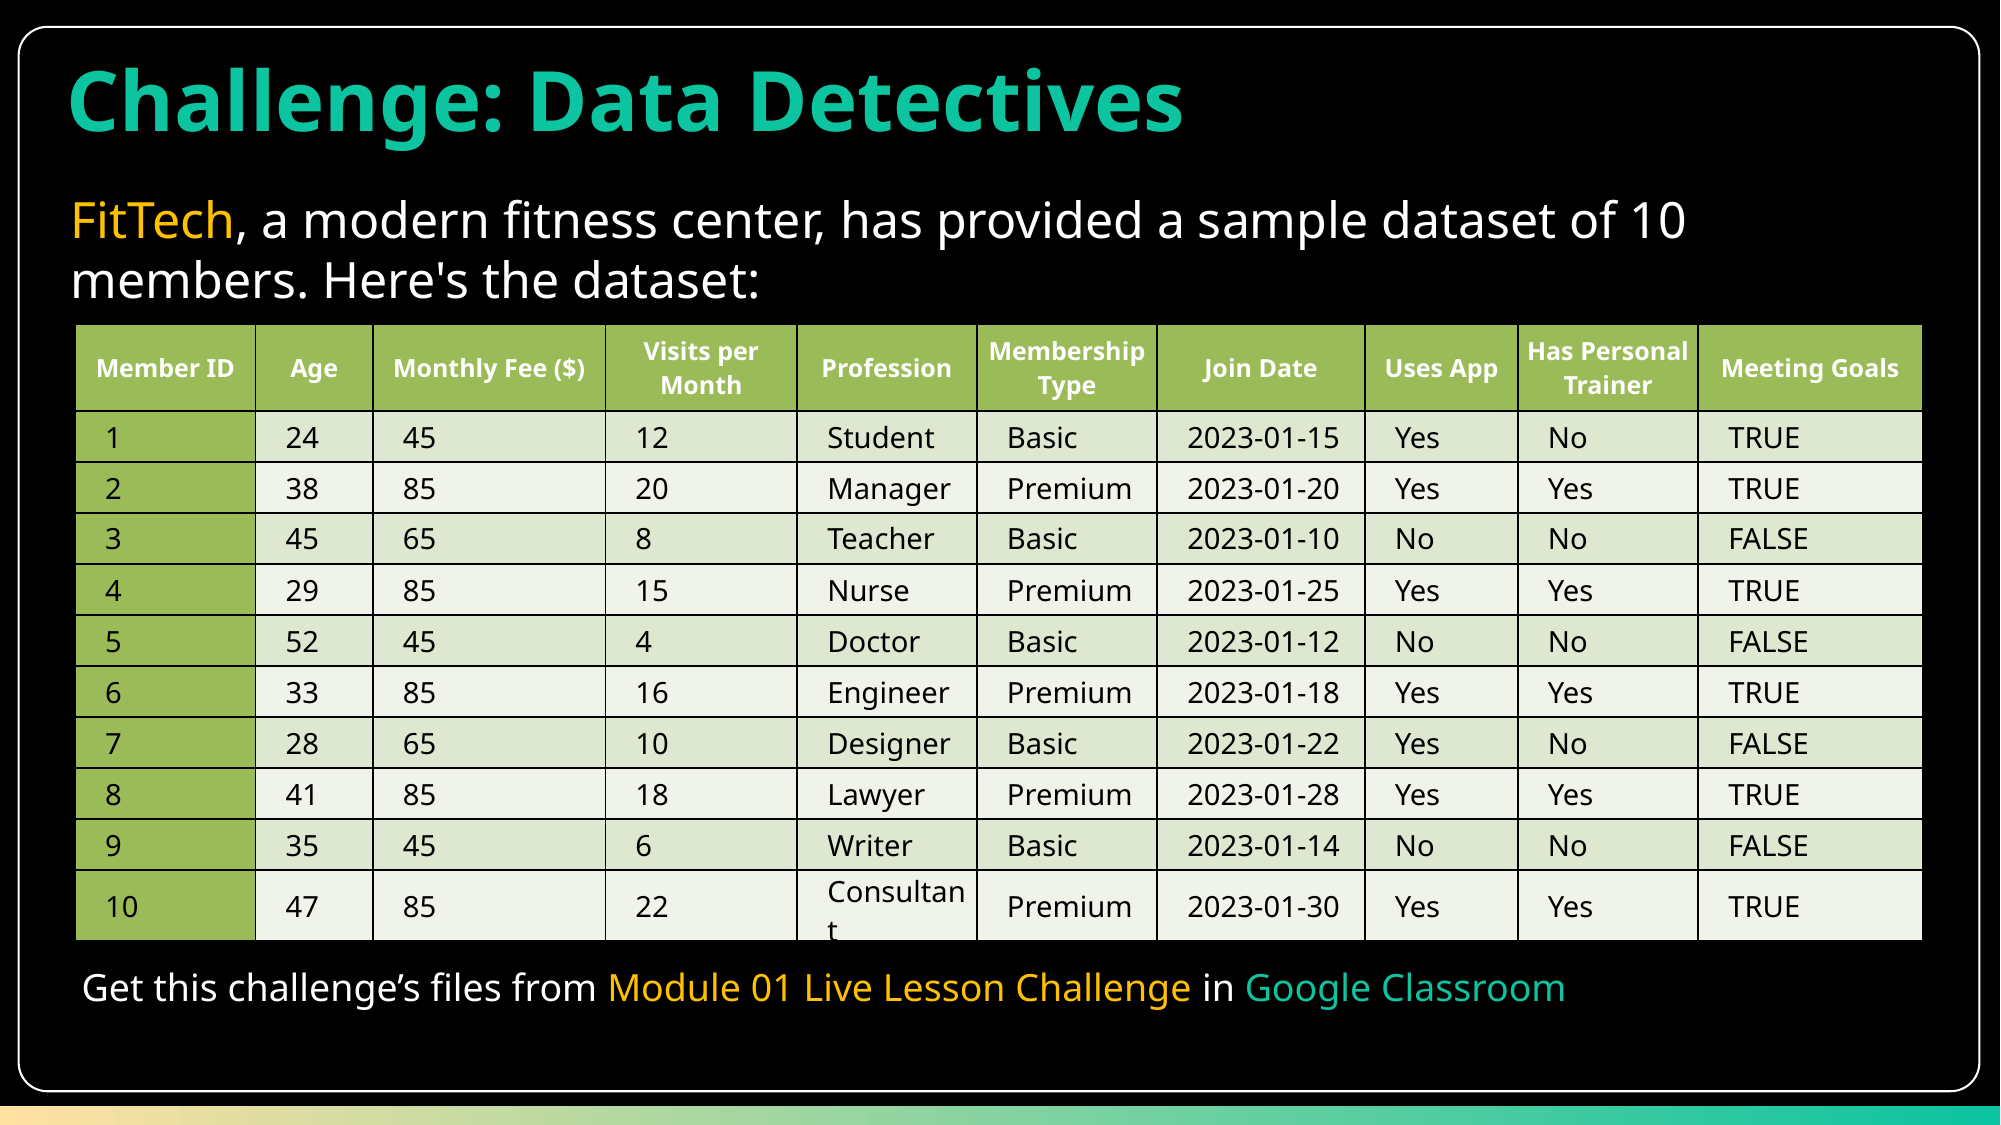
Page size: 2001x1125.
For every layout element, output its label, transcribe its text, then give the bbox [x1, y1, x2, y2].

table_cell Engineer [798, 667, 976, 716]
table_cell Premium [978, 769, 1156, 818]
table_cell 2023-01-28 [1158, 769, 1364, 818]
table_header Visits per Month [606, 325, 796, 410]
table_cell Consultant [798, 871, 976, 940]
table_cell Basic [978, 412, 1156, 461]
table_cell 6 [76, 667, 255, 716]
table_cell 85 [374, 565, 605, 614]
table_cell 28 [256, 718, 372, 767]
table_cell 2023-01-20 [1158, 463, 1364, 512]
table_header Membership Type [978, 325, 1156, 410]
table_cell 2023-01-25 [1158, 565, 1364, 614]
table_cell 2023-01-10 [1158, 514, 1364, 563]
table_cell TRUE [1699, 769, 1922, 818]
table_cell No [1519, 514, 1697, 563]
table_cell 35 [256, 820, 372, 869]
table_cell Manager [798, 463, 976, 512]
table_cell 38 [256, 463, 372, 512]
table_cell Yes [1519, 565, 1697, 614]
table_cell 45 [374, 616, 605, 665]
table_cell No [1366, 616, 1517, 665]
table_cell 85 [374, 871, 605, 940]
table_cell 2 [76, 463, 255, 512]
table_cell No [1519, 820, 1697, 869]
table_cell Yes [1519, 463, 1697, 512]
table_cell 3 [76, 514, 255, 563]
table_cell 45 [374, 820, 605, 869]
table_cell Lawyer [798, 769, 976, 818]
table_header Join Date [1158, 325, 1364, 410]
table_cell Basic [978, 820, 1156, 869]
table_cell 85 [374, 667, 605, 716]
table_cell 2023-01-30 [1158, 871, 1364, 940]
table_cell 24 [256, 412, 372, 461]
text_box Challenge: Data Detectives [66, 48, 1737, 149]
table_cell 10 [76, 871, 255, 940]
table_cell Basic [978, 616, 1156, 665]
table_cell Nurse [798, 565, 976, 614]
table_cell 65 [374, 718, 605, 767]
table_cell No [1519, 616, 1697, 665]
table_cell FALSE [1699, 514, 1922, 563]
table_cell 8 [606, 514, 796, 563]
table_cell 12 [606, 412, 796, 461]
table_cell 6 [606, 820, 796, 869]
table_cell 33 [256, 667, 372, 716]
table_cell Yes [1366, 412, 1517, 461]
table_cell No [1519, 718, 1697, 767]
table_cell No [1366, 820, 1517, 869]
text_box [18, 26, 1980, 1092]
table_header Monthly Fee ($) [374, 325, 605, 410]
table_header Age [256, 325, 372, 410]
table_cell Yes [1366, 463, 1517, 512]
table_cell Premium [978, 871, 1156, 940]
table_cell 85 [374, 769, 605, 818]
table_cell Yes [1366, 565, 1517, 614]
table_cell Yes [1366, 718, 1517, 767]
table_cell 45 [374, 412, 605, 461]
table_cell 85 [374, 463, 605, 512]
table_cell 2023-01-15 [1158, 412, 1364, 461]
table_cell TRUE [1699, 565, 1922, 614]
table_cell Designer [798, 718, 976, 767]
table_cell 2023-01-18 [1158, 667, 1364, 716]
table_cell 65 [374, 514, 605, 563]
table_cell Premium [978, 463, 1156, 512]
text_box [0, 1105, 2000, 1125]
table_cell Basic [978, 514, 1156, 563]
table_cell Writer [798, 820, 976, 869]
table_cell 52 [256, 616, 372, 665]
table_cell 45 [256, 514, 372, 563]
table_cell No [1366, 514, 1517, 563]
table_cell TRUE [1699, 871, 1922, 940]
table_cell Yes [1519, 667, 1697, 716]
table_cell TRUE [1699, 412, 1922, 461]
table_cell TRUE [1699, 667, 1922, 716]
table_header Meeting Goals [1699, 325, 1922, 410]
table_cell TRUE [1699, 463, 1922, 512]
table_cell Premium [978, 565, 1156, 614]
table_cell 1 [76, 412, 255, 461]
table_header Member ID [76, 325, 255, 410]
table_cell 15 [606, 565, 796, 614]
table_cell 16 [606, 667, 796, 716]
table_cell 29 [256, 565, 372, 614]
table_cell Basic [978, 718, 1156, 767]
table_cell 2023-01-22 [1158, 718, 1364, 767]
table_cell Student [798, 412, 976, 461]
table_cell Doctor [798, 616, 976, 665]
table_cell 2023-01-14 [1158, 820, 1364, 869]
table_cell 4 [76, 565, 255, 614]
table_cell Yes [1519, 769, 1697, 818]
table_cell 9 [76, 820, 255, 869]
table_cell 20 [606, 463, 796, 512]
table_cell 22 [606, 871, 796, 940]
text_box FitTech, a modern fitness center, has provided a sample dataset of 10 members. Here's the dataset: [70, 188, 1927, 309]
table_header Profession [798, 325, 976, 410]
table_cell FALSE [1699, 820, 1922, 869]
table_cell Yes [1366, 667, 1517, 716]
text_box Get this challenge’s files from Module 01 Live Lesson Challenge in Google Classroom [66, 956, 1841, 1017]
table_cell 8 [76, 769, 255, 818]
table_header Has Personal Trainer [1519, 325, 1697, 410]
table_cell Yes [1366, 769, 1517, 818]
table_cell No [1519, 412, 1697, 461]
table_cell FALSE [1699, 718, 1922, 767]
table_cell FALSE [1699, 616, 1922, 665]
table_header Uses App [1366, 325, 1517, 410]
table_cell 2023-01-12 [1158, 616, 1364, 665]
table_cell 47 [256, 871, 372, 940]
table_cell 5 [76, 616, 255, 665]
table_cell 41 [256, 769, 372, 818]
table_cell Teacher [798, 514, 976, 563]
table_cell 7 [76, 718, 255, 767]
table_cell Yes [1519, 871, 1697, 940]
table_cell 4 [606, 616, 796, 665]
table_cell 18 [606, 769, 796, 818]
table_cell Premium [978, 667, 1156, 716]
table_cell Yes [1366, 871, 1517, 940]
table_cell 10 [606, 718, 796, 767]
